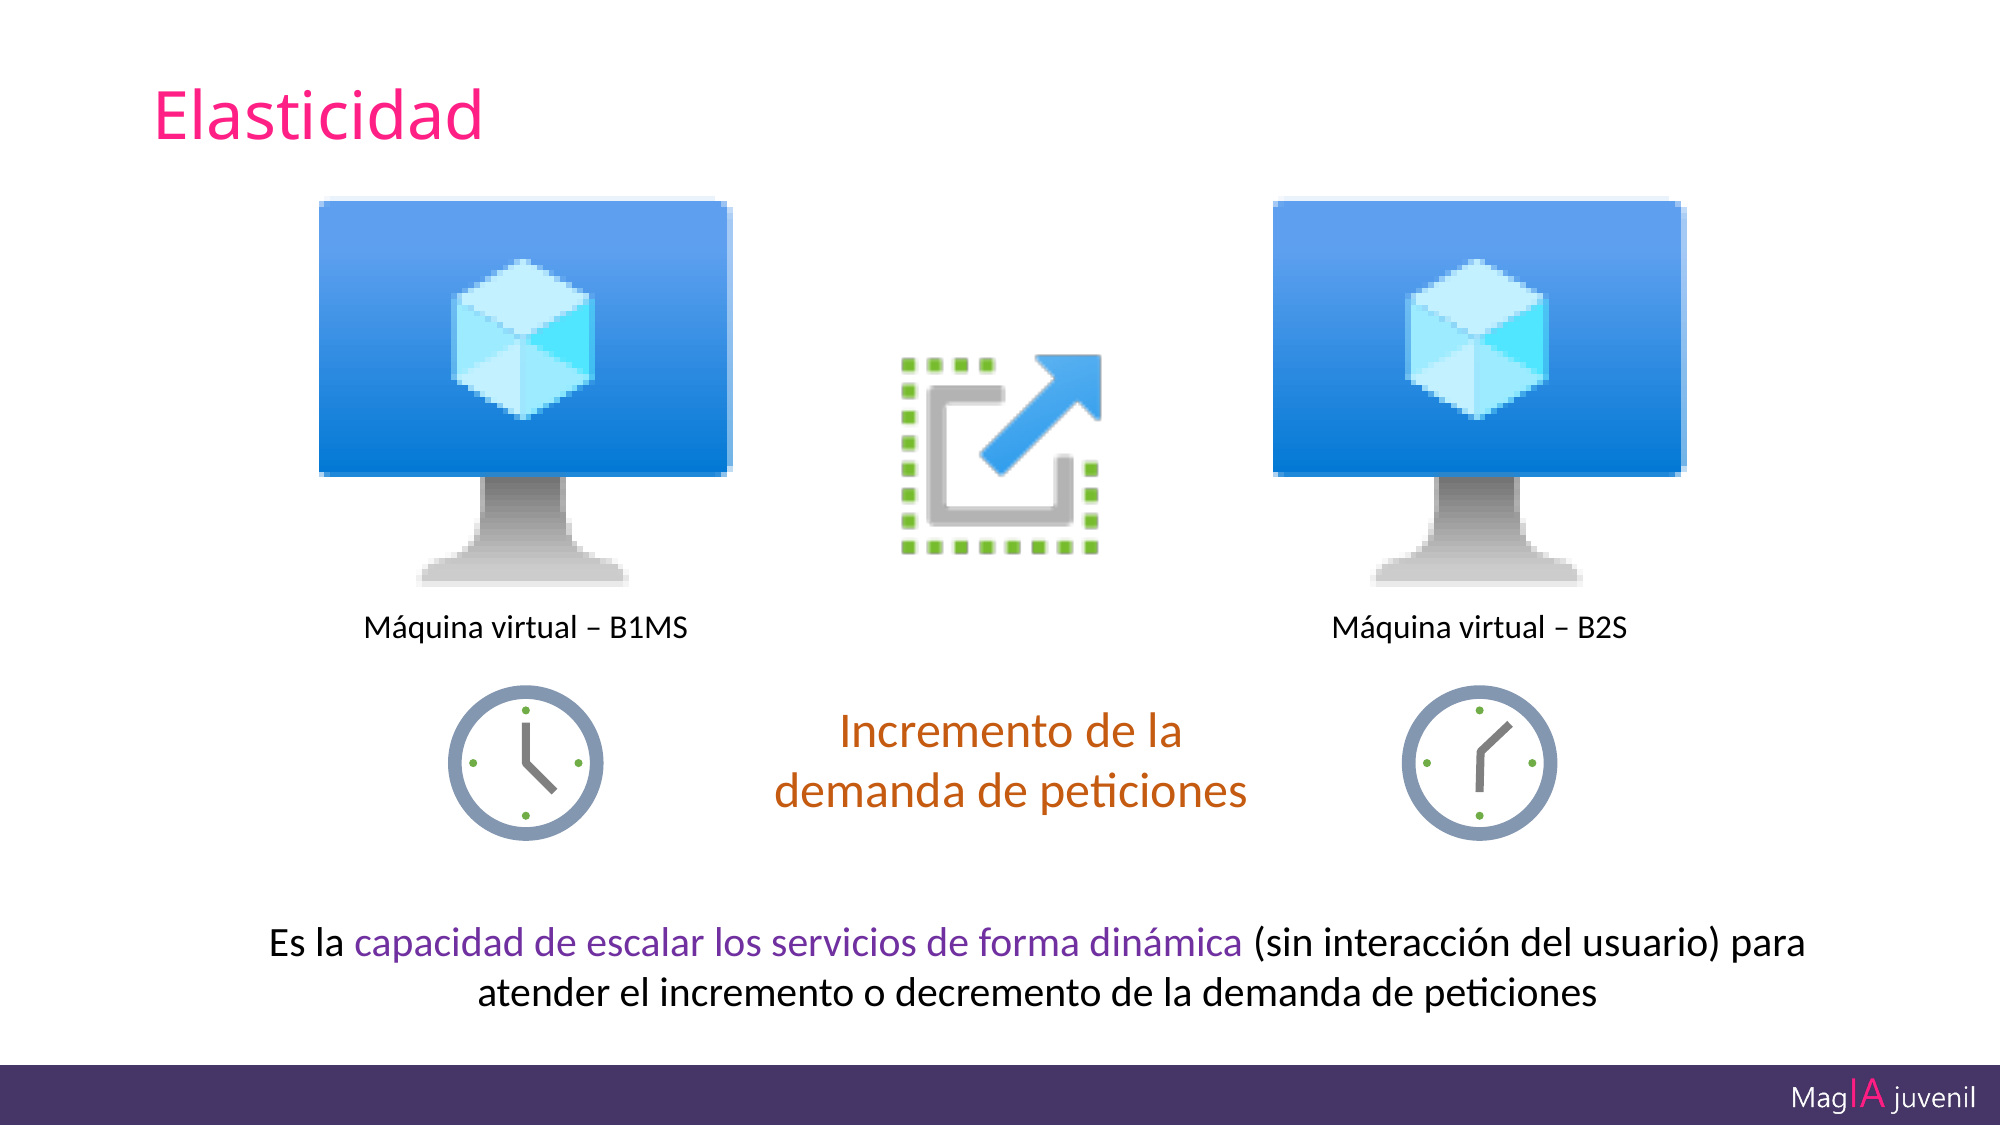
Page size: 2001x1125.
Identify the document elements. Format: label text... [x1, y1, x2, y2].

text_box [428, 665, 624, 861]
picture [1787, 1068, 1977, 1123]
picture [891, 344, 1114, 567]
title Elasticidad [137, 59, 1863, 177]
text_box Máquina virtual – B2S [1316, 610, 1643, 653]
picture [1272, 196, 1687, 610]
picture [319, 196, 733, 610]
text_box Incremento de la demanda de peticiones [733, 690, 1289, 826]
text_box Máquina virtual – B1MS [348, 610, 704, 653]
text_box Es la capacidad de escalar los servicios de forma dinámica (sin interacción del usuario) para atender el incremento o decremento de la demanda de peticiones [247, 907, 1829, 1023]
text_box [1402, 686, 1557, 841]
